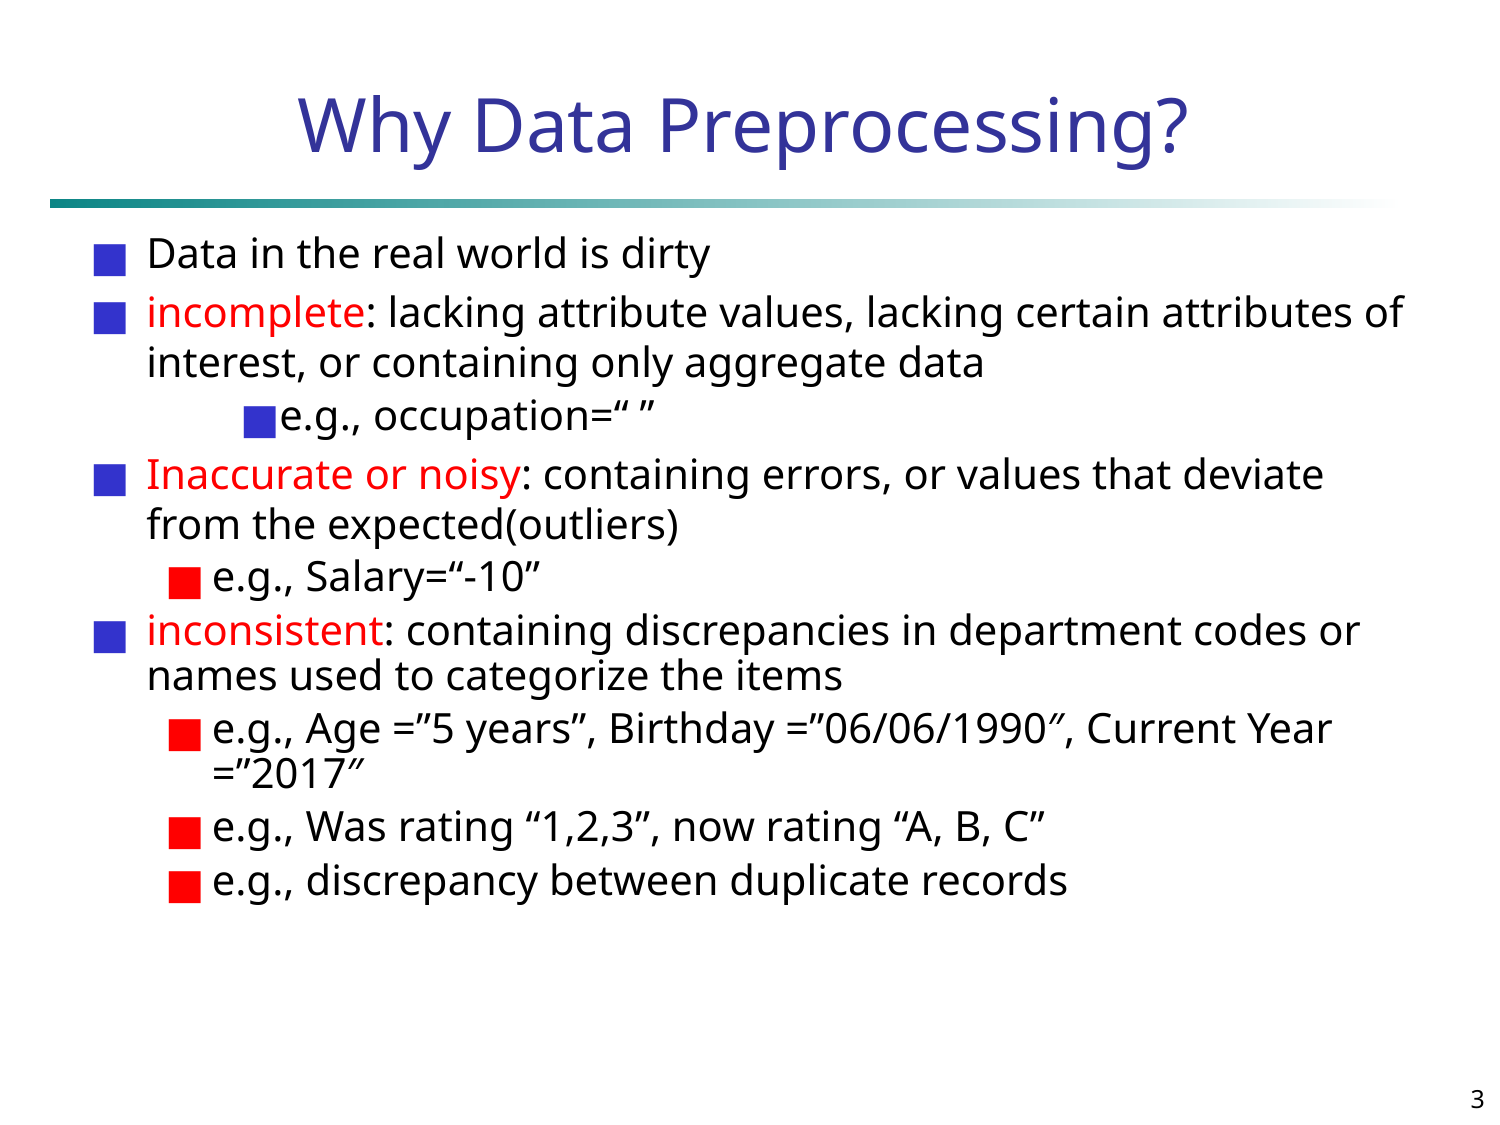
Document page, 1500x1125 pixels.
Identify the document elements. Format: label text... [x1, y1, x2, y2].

title Why Data Preprocessing? [50, 50, 1438, 175]
list Data in the real world is dirty incomplete: lacking attribute values, lacking certain attributes of interest, or containing only aggregate data e.g., occupation=“ ” Inaccurate or noisy: containing errors, or values that deviate from the expected(outliers) e.g., Salary=“-10” inconsistent: containing discrepancies in department codes or names used to categorize the items e.g., Age =”5 years”, Birthday =”06/06/1990″, Current Year =”2017″ e.g., Was rating “1,2,3”, now rating “A, B, C” e.g., discrepancy between duplicate records [75, 224, 1438, 1075]
text_box ‹#› [1187, 1062, 1500, 1125]
